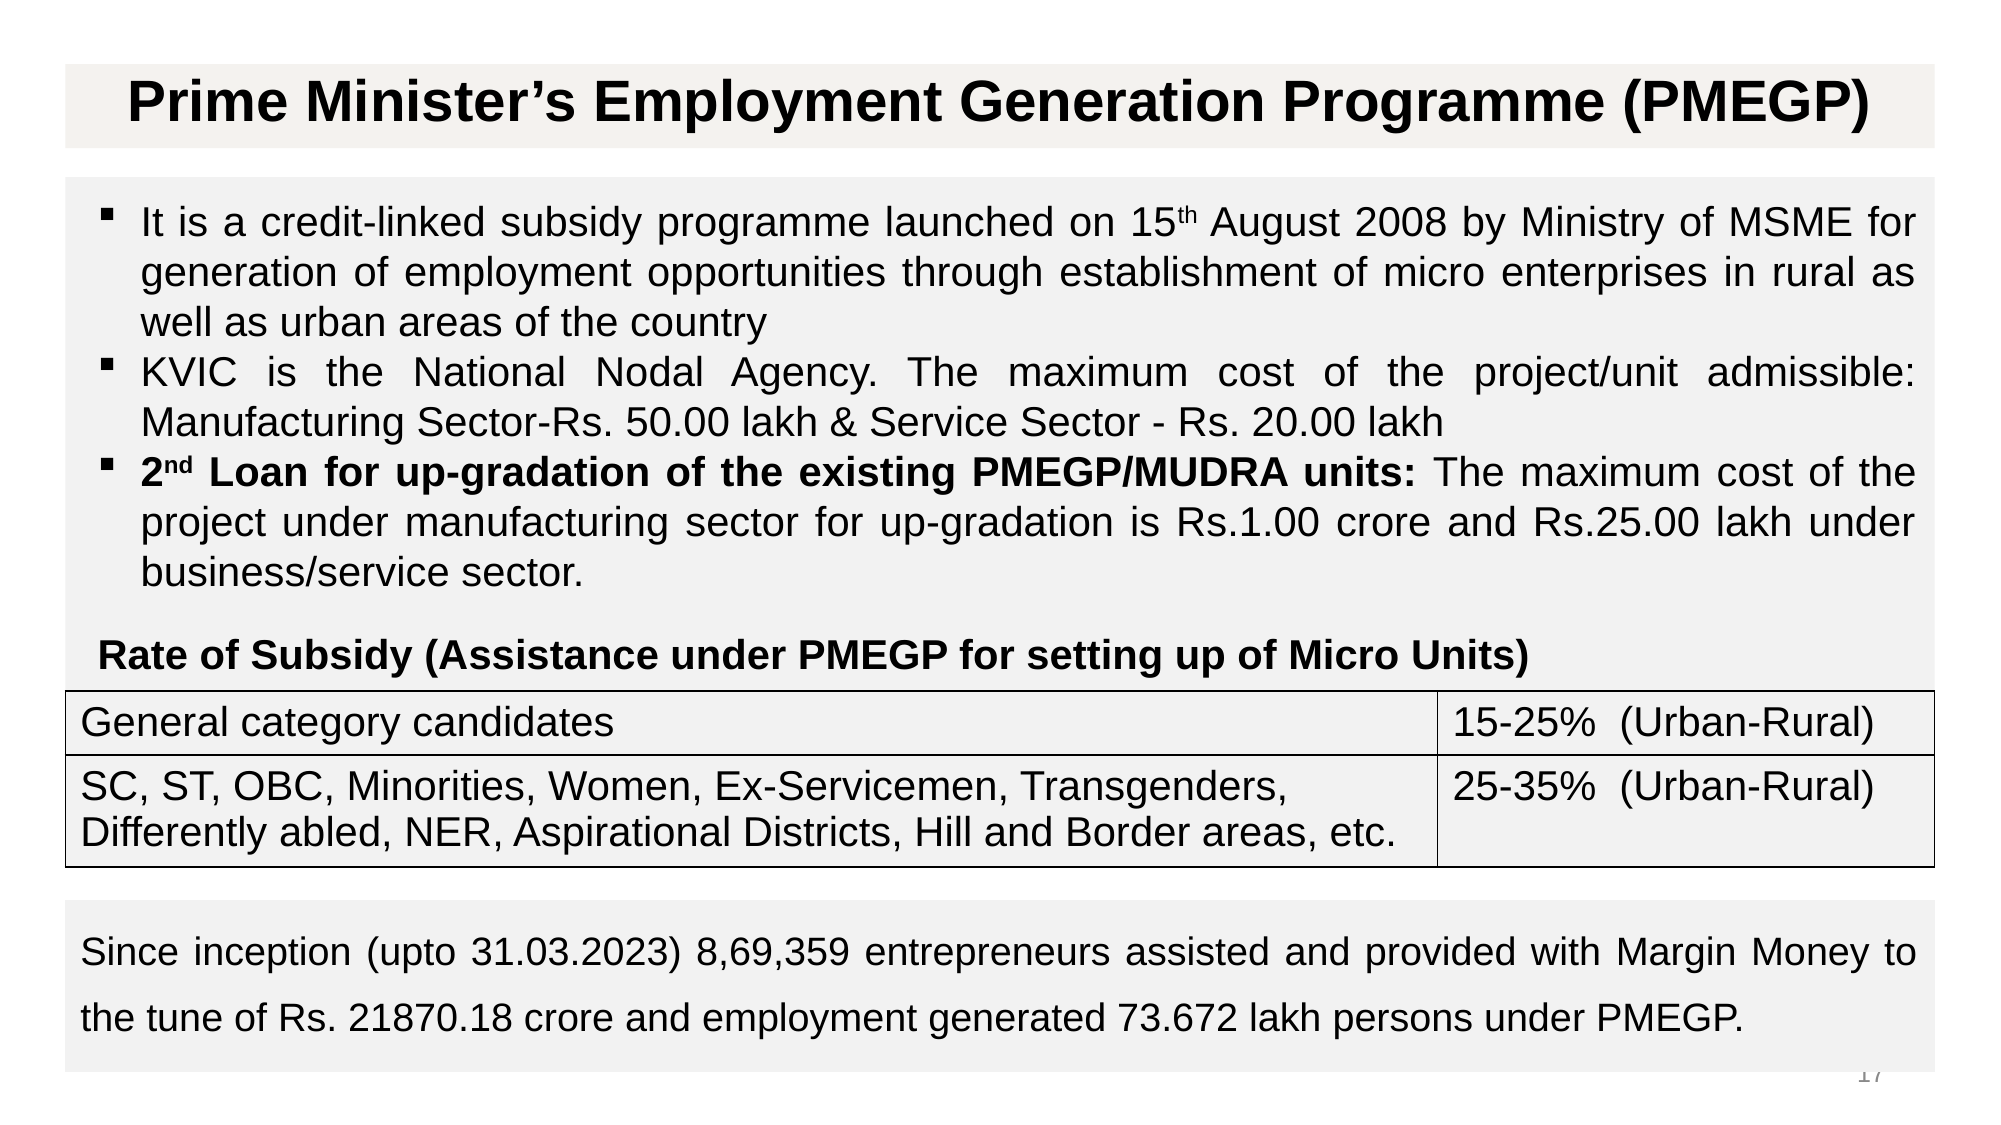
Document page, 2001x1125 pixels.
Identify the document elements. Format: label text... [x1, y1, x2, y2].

slide_number 17 [1433, 1072, 1900, 1103]
table_header General category candidates [66, 692, 1437, 754]
text_box It is a credit-linked subsidy programme launched on 15th August 2008 by Ministry of MSME for generation of employment opportunities through establishment of micro enterprises in rural as well as urban areas of the country KVIC is the National Nodal Agency. The maximum cost of the project/unit admissible: Manufacturing Sector-Rs. 50.00 lakh & Service Sector - Rs. 20.00 lakh 2nd Loan for up-gradation of the existing PMEGP/MUDRA units: The maximum cost of the project under manufacturing sector for up-gradation is Rs.1.00 crore and Rs.25.00 lakh under business/service sector. Rate of Subsidy (Assistance under PMEGP for setting up of Micro Units) [65, 177, 1935, 690]
table_header Since inception (upto 31.03.2023) 8,69,359 entrepreneurs assisted and provided with Margin Money to the tune of Rs. 21870.18 crore and employment generated 73.672 lakh persons under PMEGP. [65, 900, 1935, 1072]
table_cell 25-35% (Urban-Rural) [1438, 756, 1934, 866]
table_header 15-25% (Urban-Rural) [1438, 692, 1934, 754]
table_cell SC, ST, OBC, Minorities, Women, Ex-Servicemen, Transgenders, Differently abled, NER, Aspirational Districts, Hill and Border areas, etc. [66, 756, 1437, 866]
text_box Prime Minister’s Employment Generation Programme (PMEGP) [65, 64, 1935, 149]
